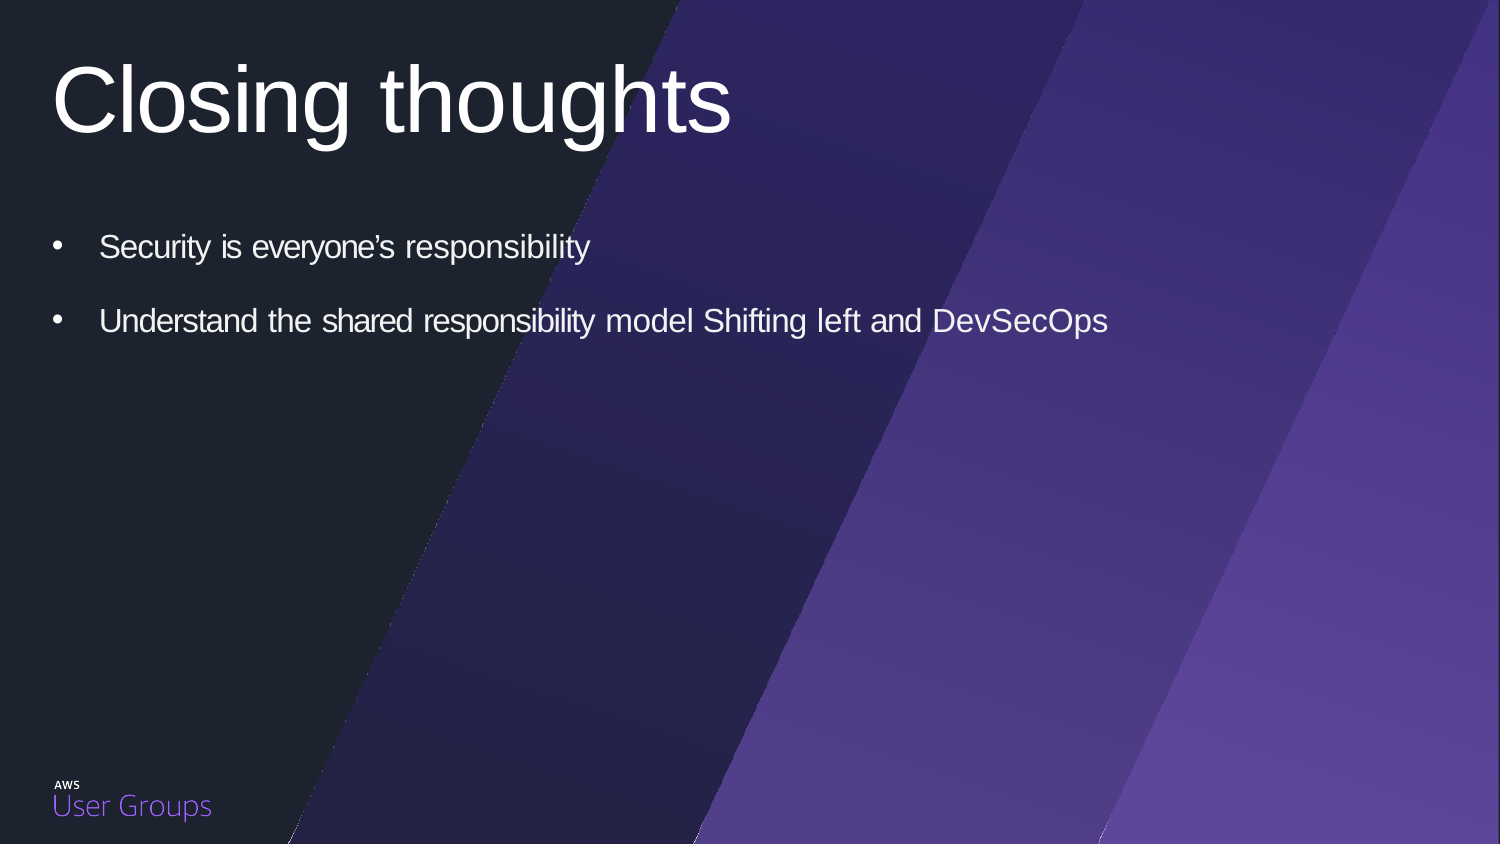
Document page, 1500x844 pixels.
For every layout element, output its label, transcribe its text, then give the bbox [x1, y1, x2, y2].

picture [33, 774, 230, 843]
text_box Security is everyone’s responsibility Understand the shared responsibility model Shifting left and DevSecOps [50, 223, 1267, 339]
picture [288, 0, 1499, 844]
title Closing thoughts [50, 37, 1367, 180]
